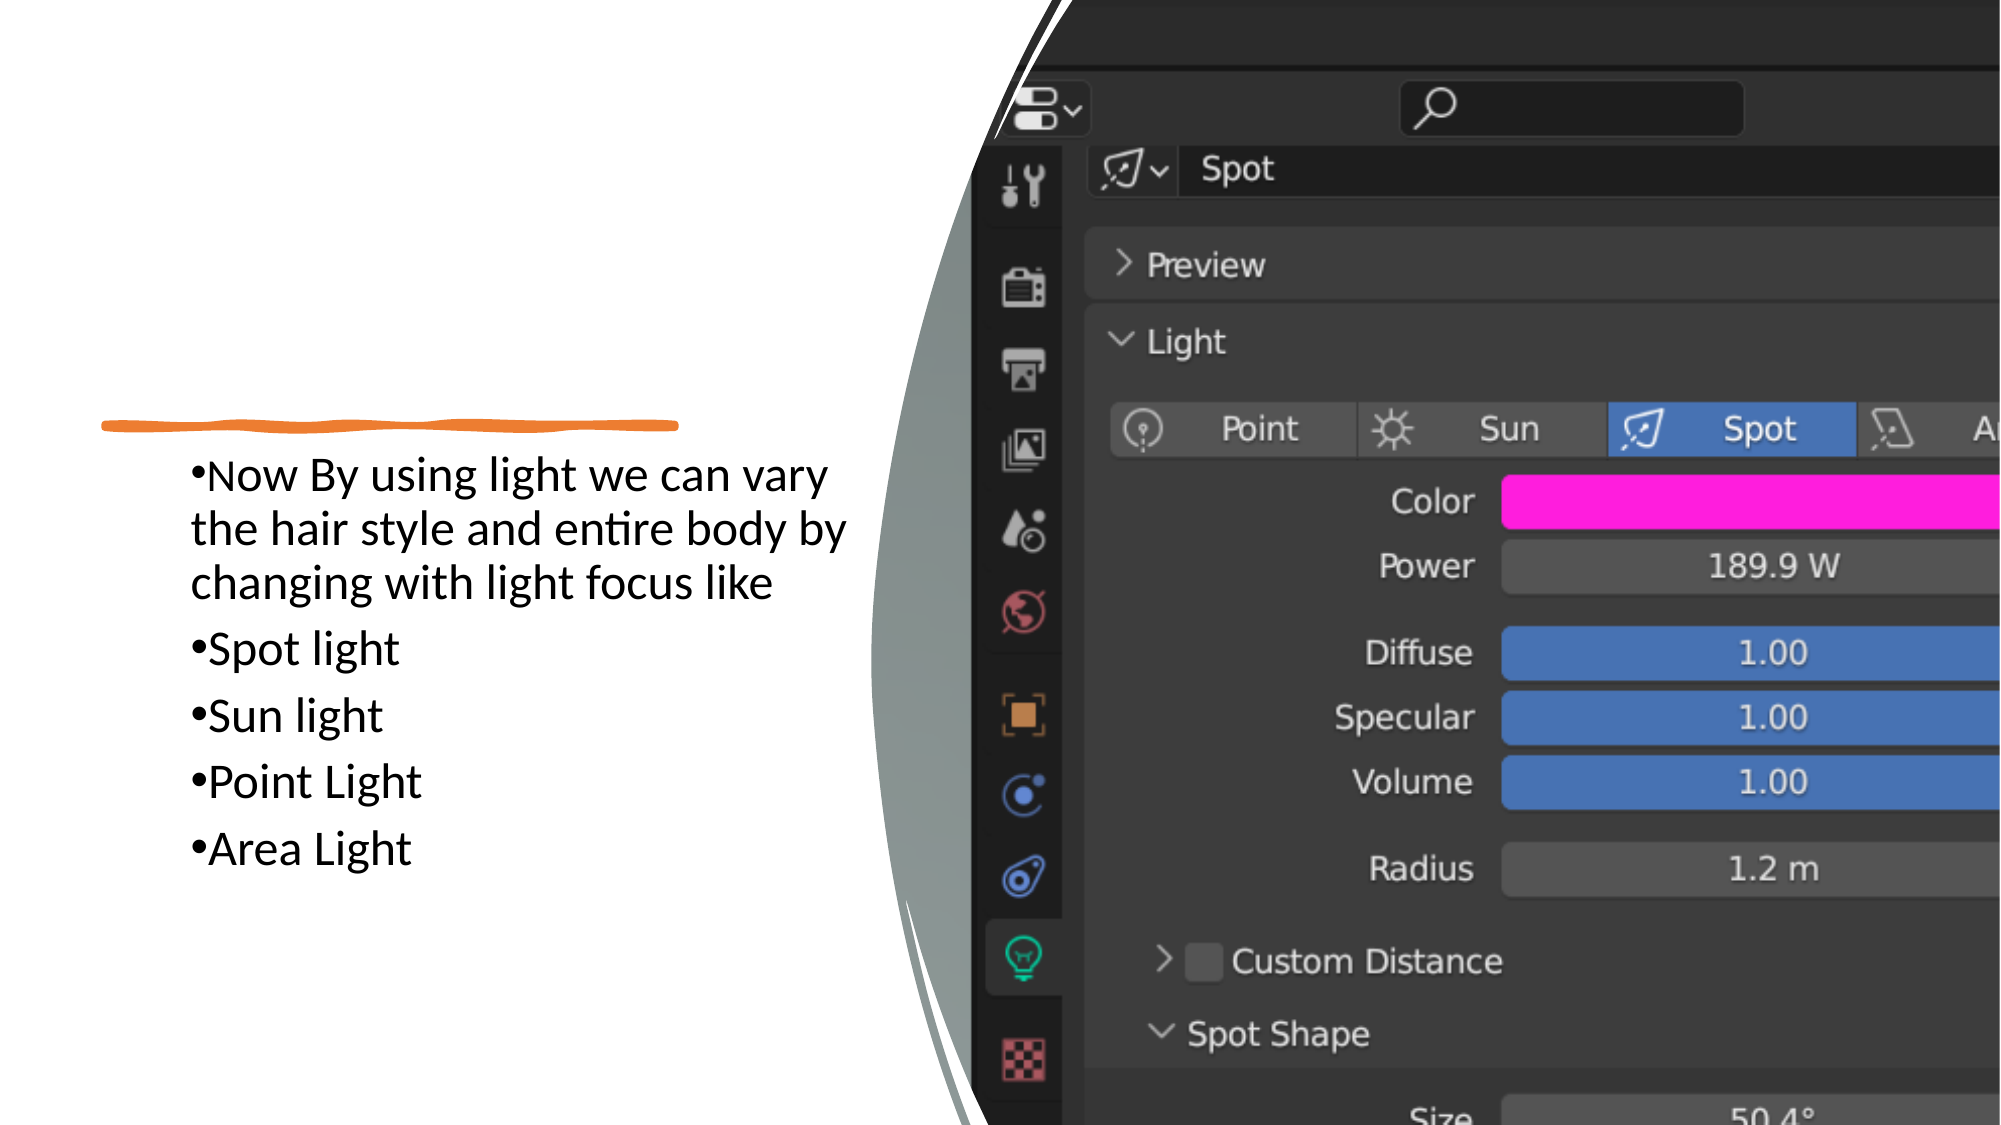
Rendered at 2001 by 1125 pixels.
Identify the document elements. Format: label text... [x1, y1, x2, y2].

picture [871, 0, 2000, 1125]
text_box [103, 421, 676, 431]
text_box Now By using light we can vary the hair style and entire body by changing with light focus like Spot light Sun light Point Light Area Light [175, 440, 871, 986]
text_box [0, 0, 871, 1125]
